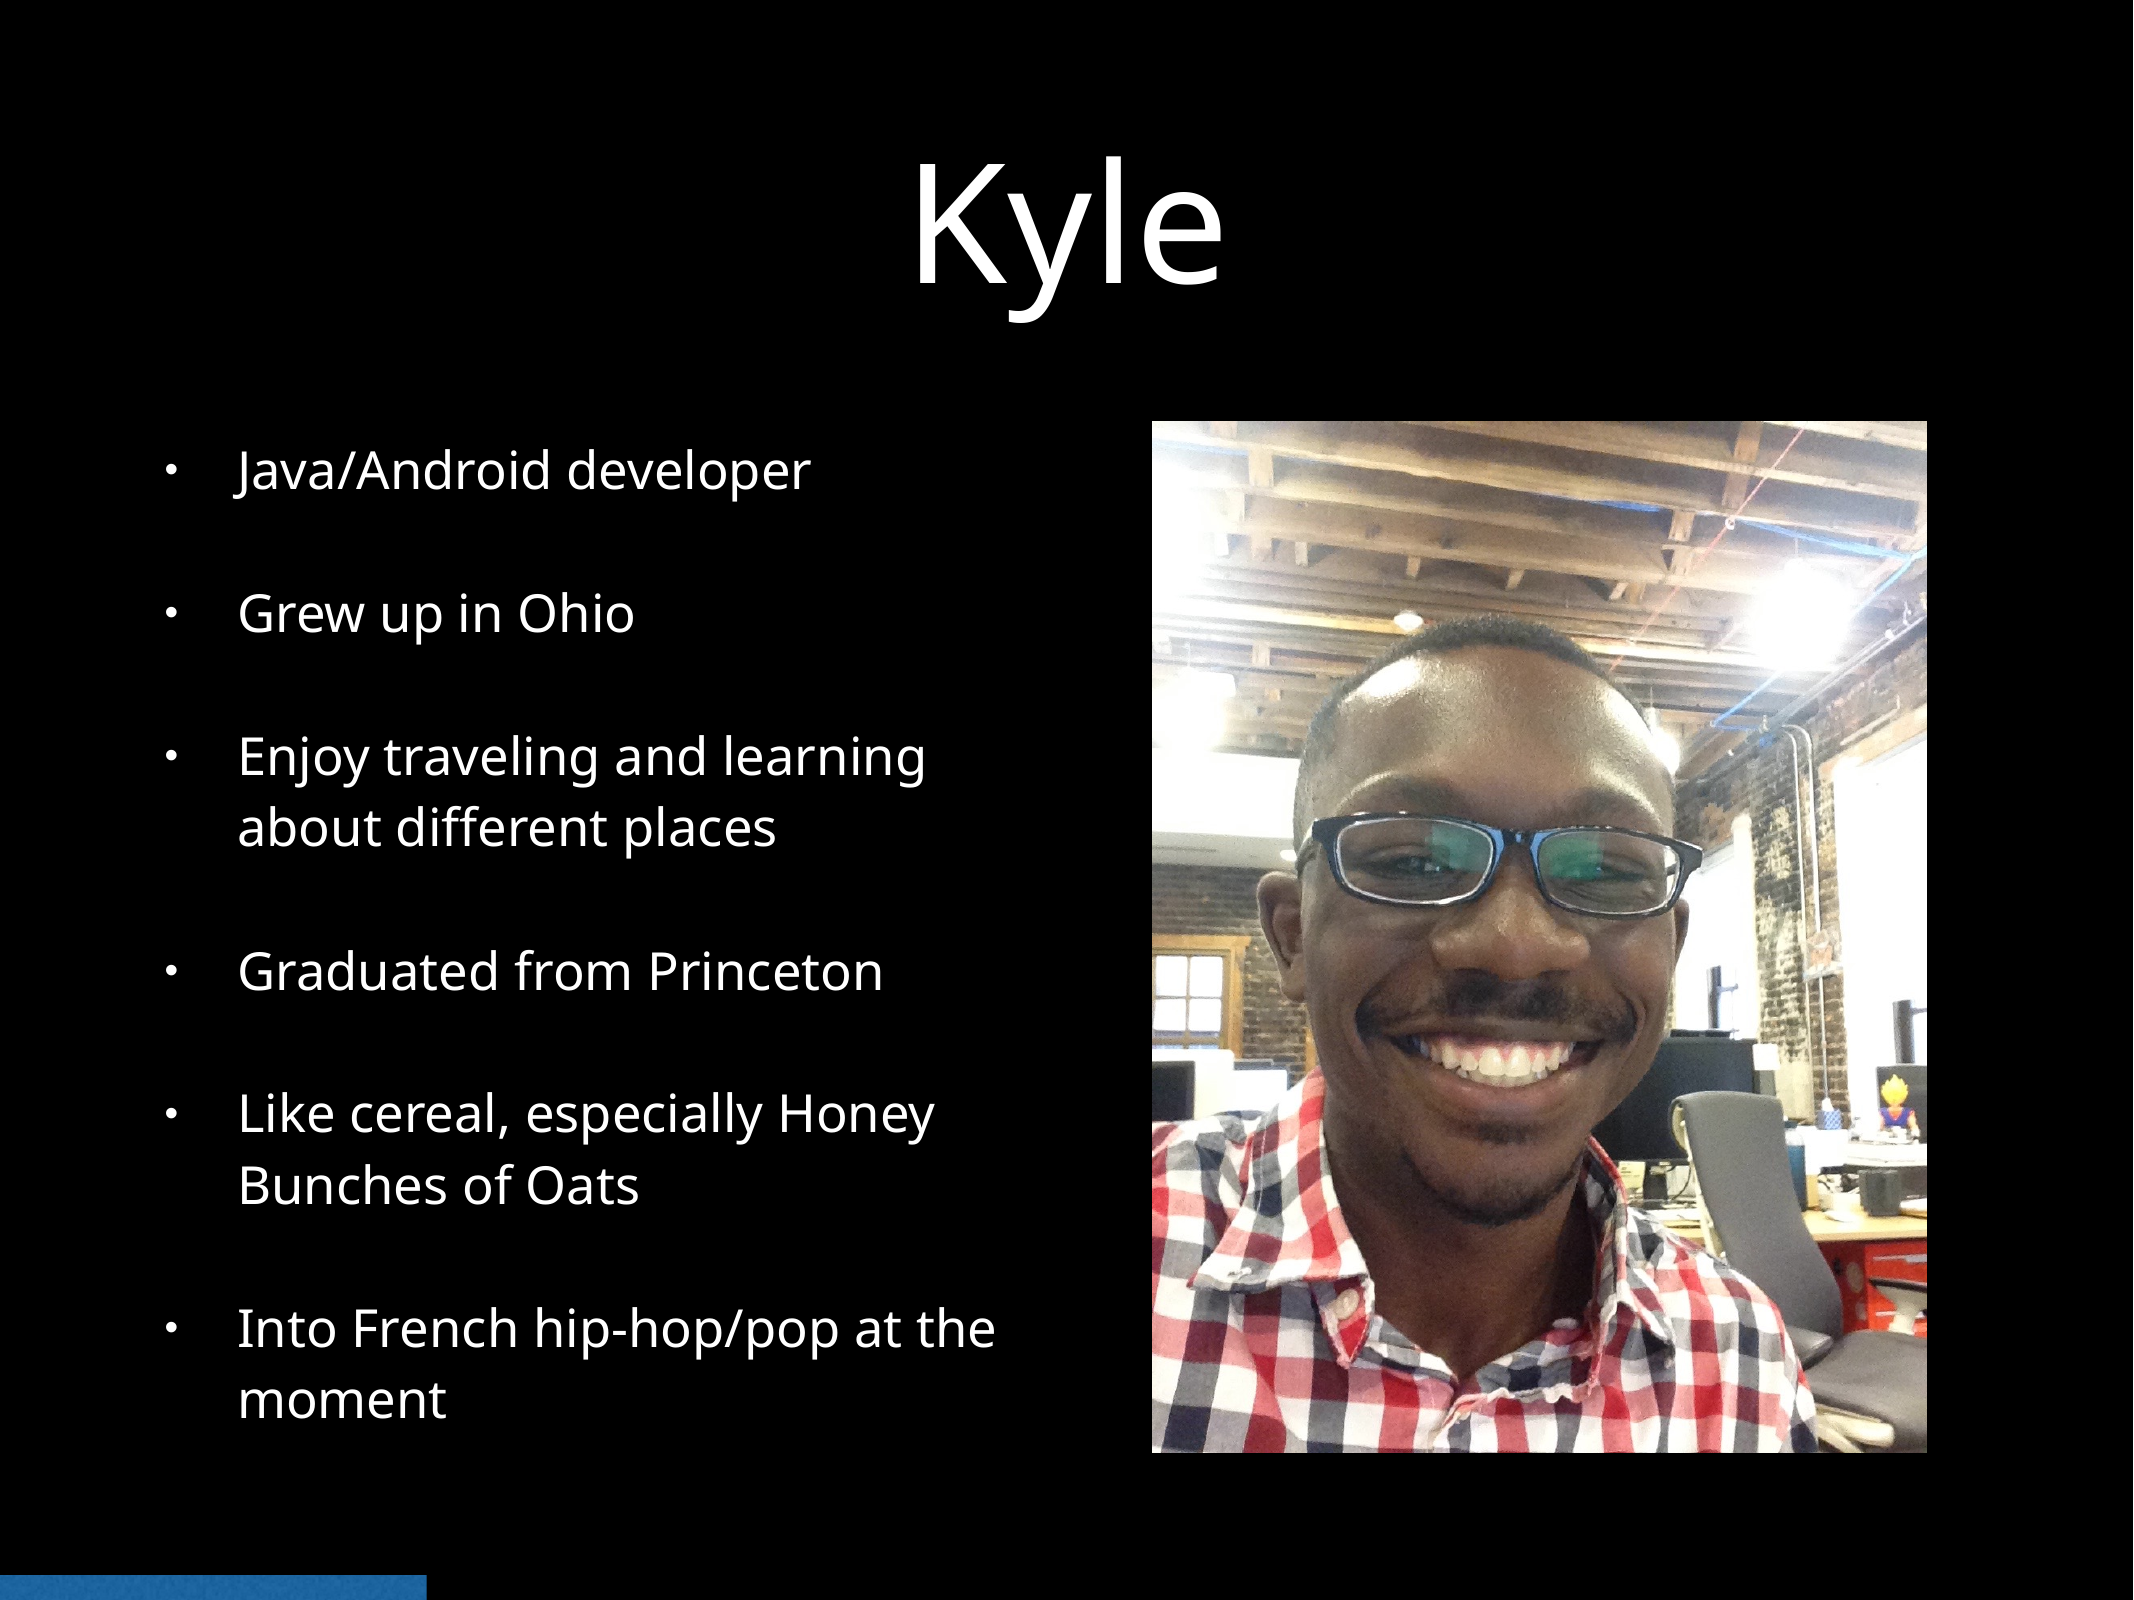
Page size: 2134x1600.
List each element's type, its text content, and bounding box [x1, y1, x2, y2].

list Java/Android developer Grew up in Ohio Enjoy traveling and learning about different places Graduated from Princeton Like cereal, especially Honey Bunches of Oats Into French hip-hop/pop at the moment [155, 424, 1032, 1457]
picture [1152, 421, 1927, 1454]
text_box [0, 1575, 427, 1600]
text_box Kyle [156, 41, 1978, 396]
